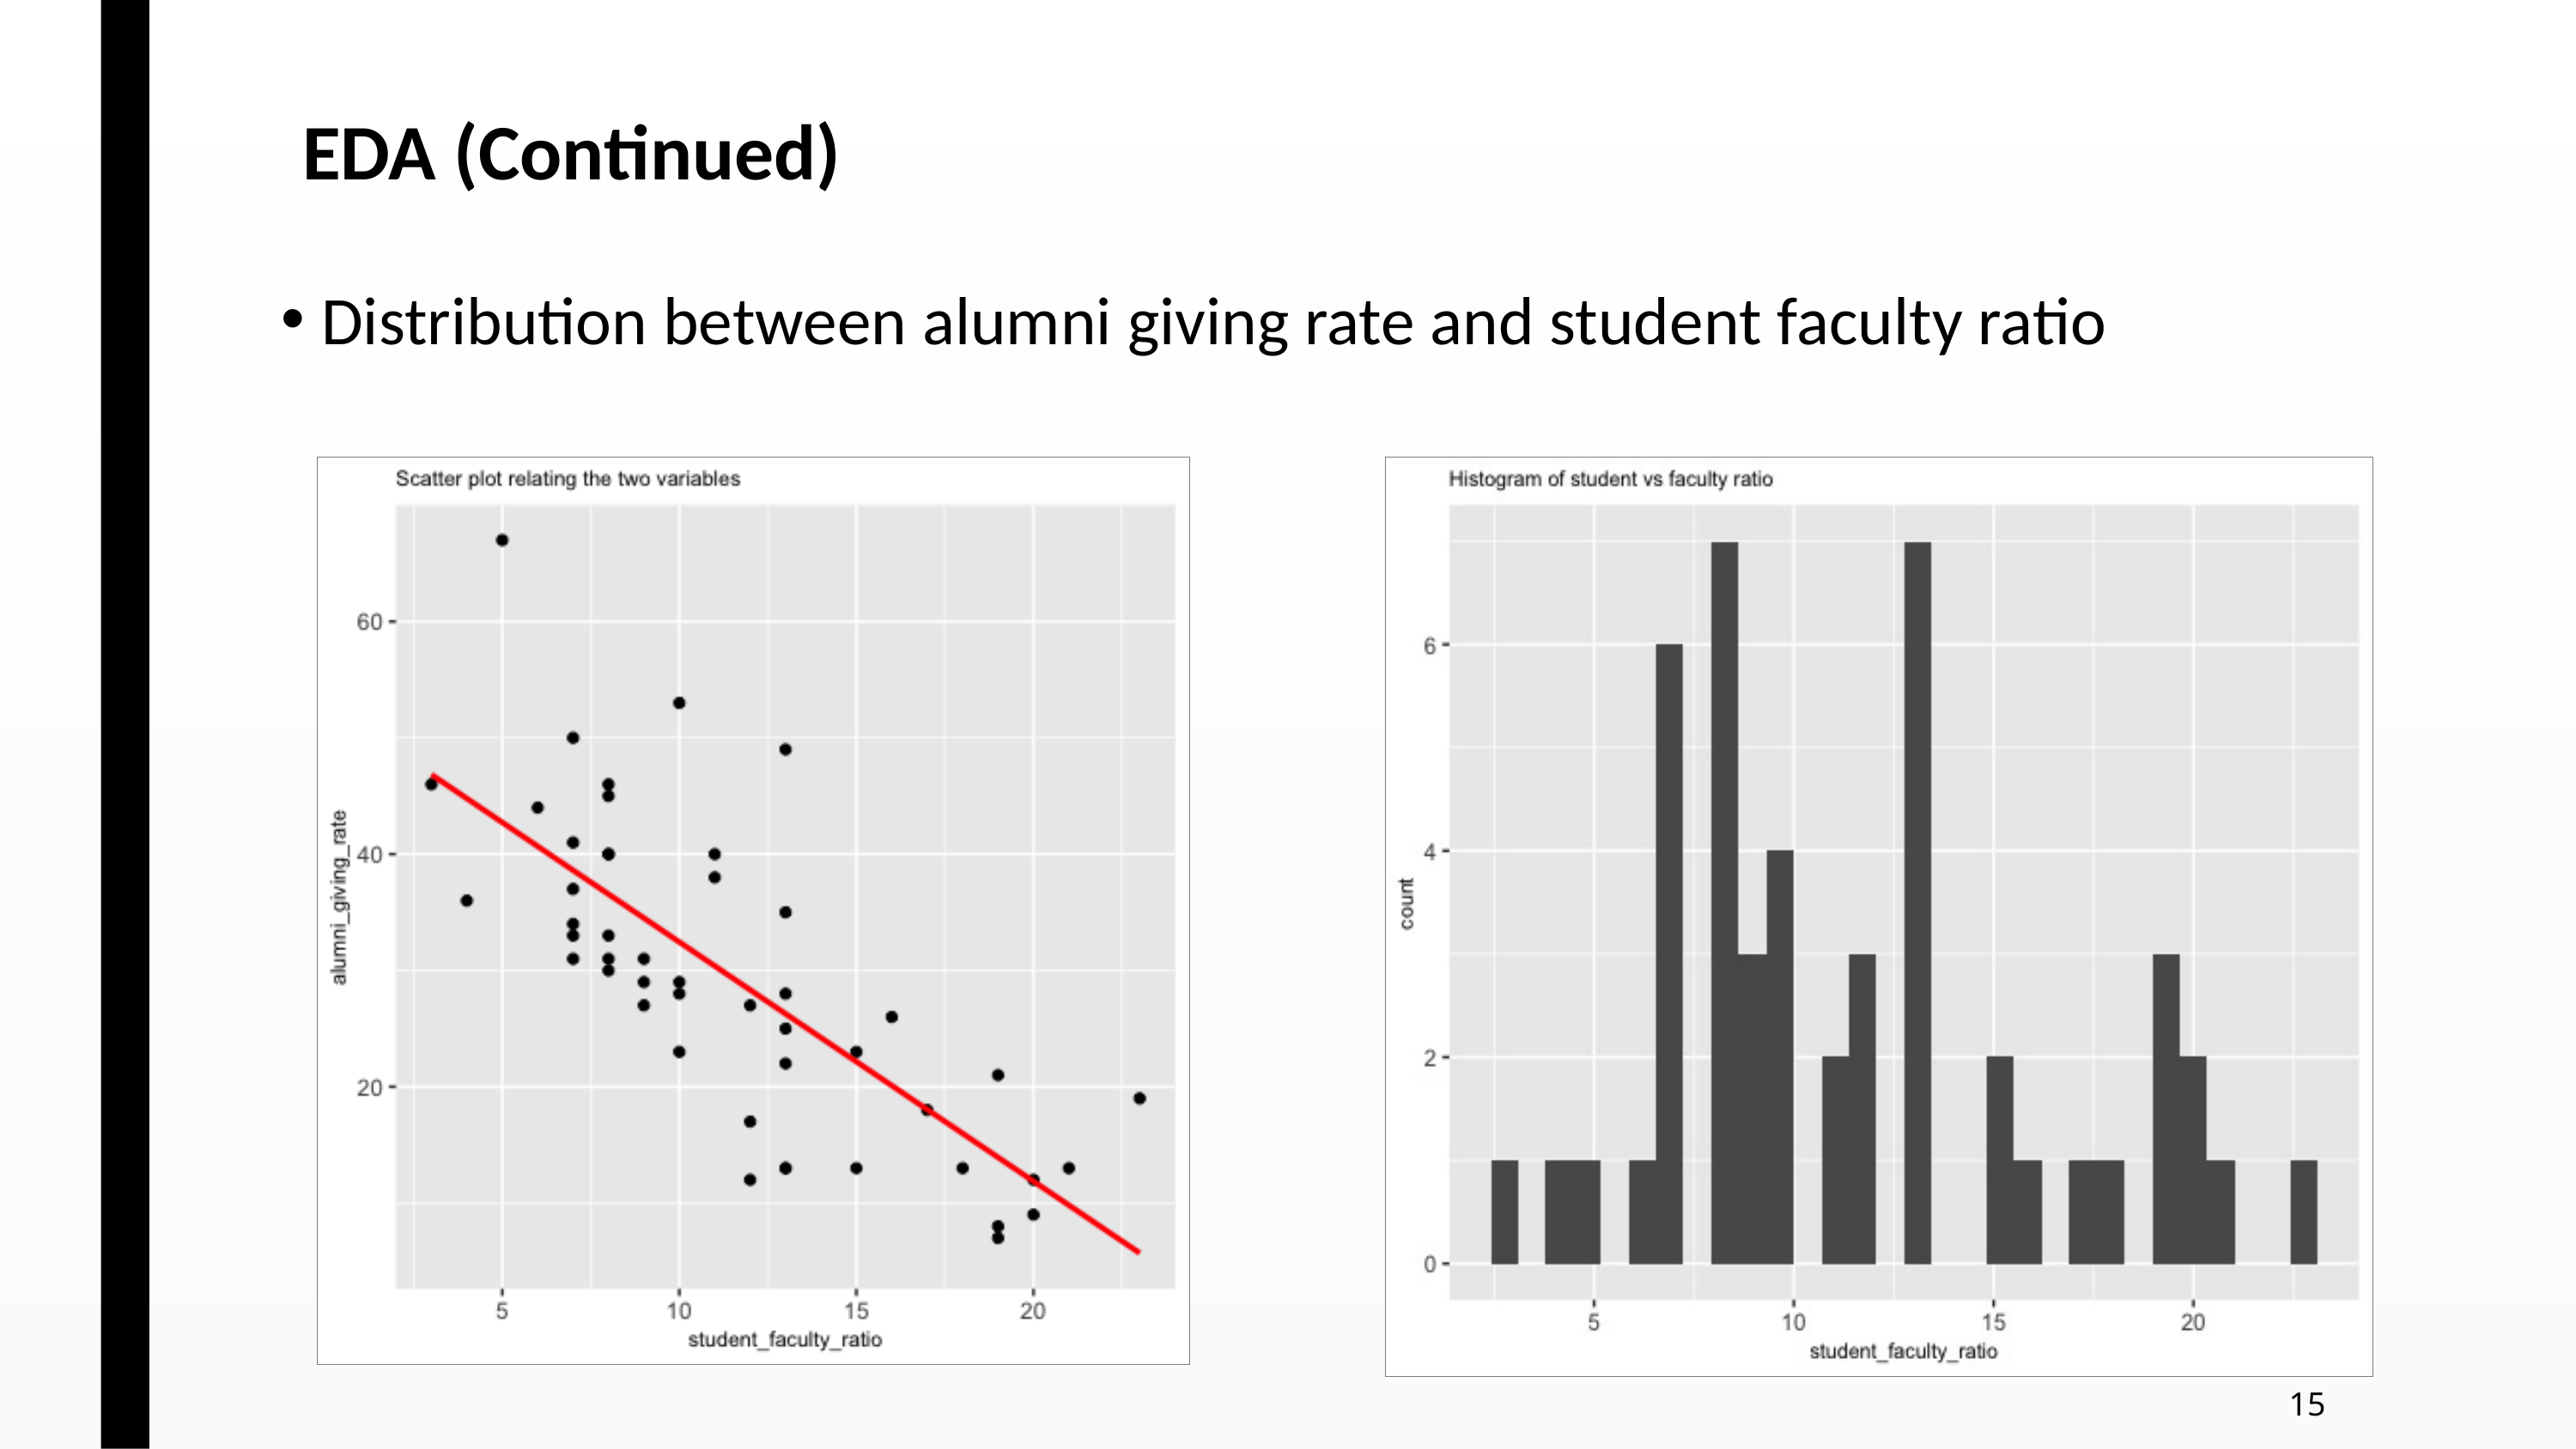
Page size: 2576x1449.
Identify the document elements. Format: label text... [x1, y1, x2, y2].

text_box Distribution between alumni giving rate and student faculty ratio [268, 270, 2372, 365]
picture [1385, 457, 2373, 1377]
picture [317, 457, 1190, 1365]
slide_number 15 [2001, 1377, 2339, 1449]
text_box EDA (Continued) [289, 106, 2318, 281]
